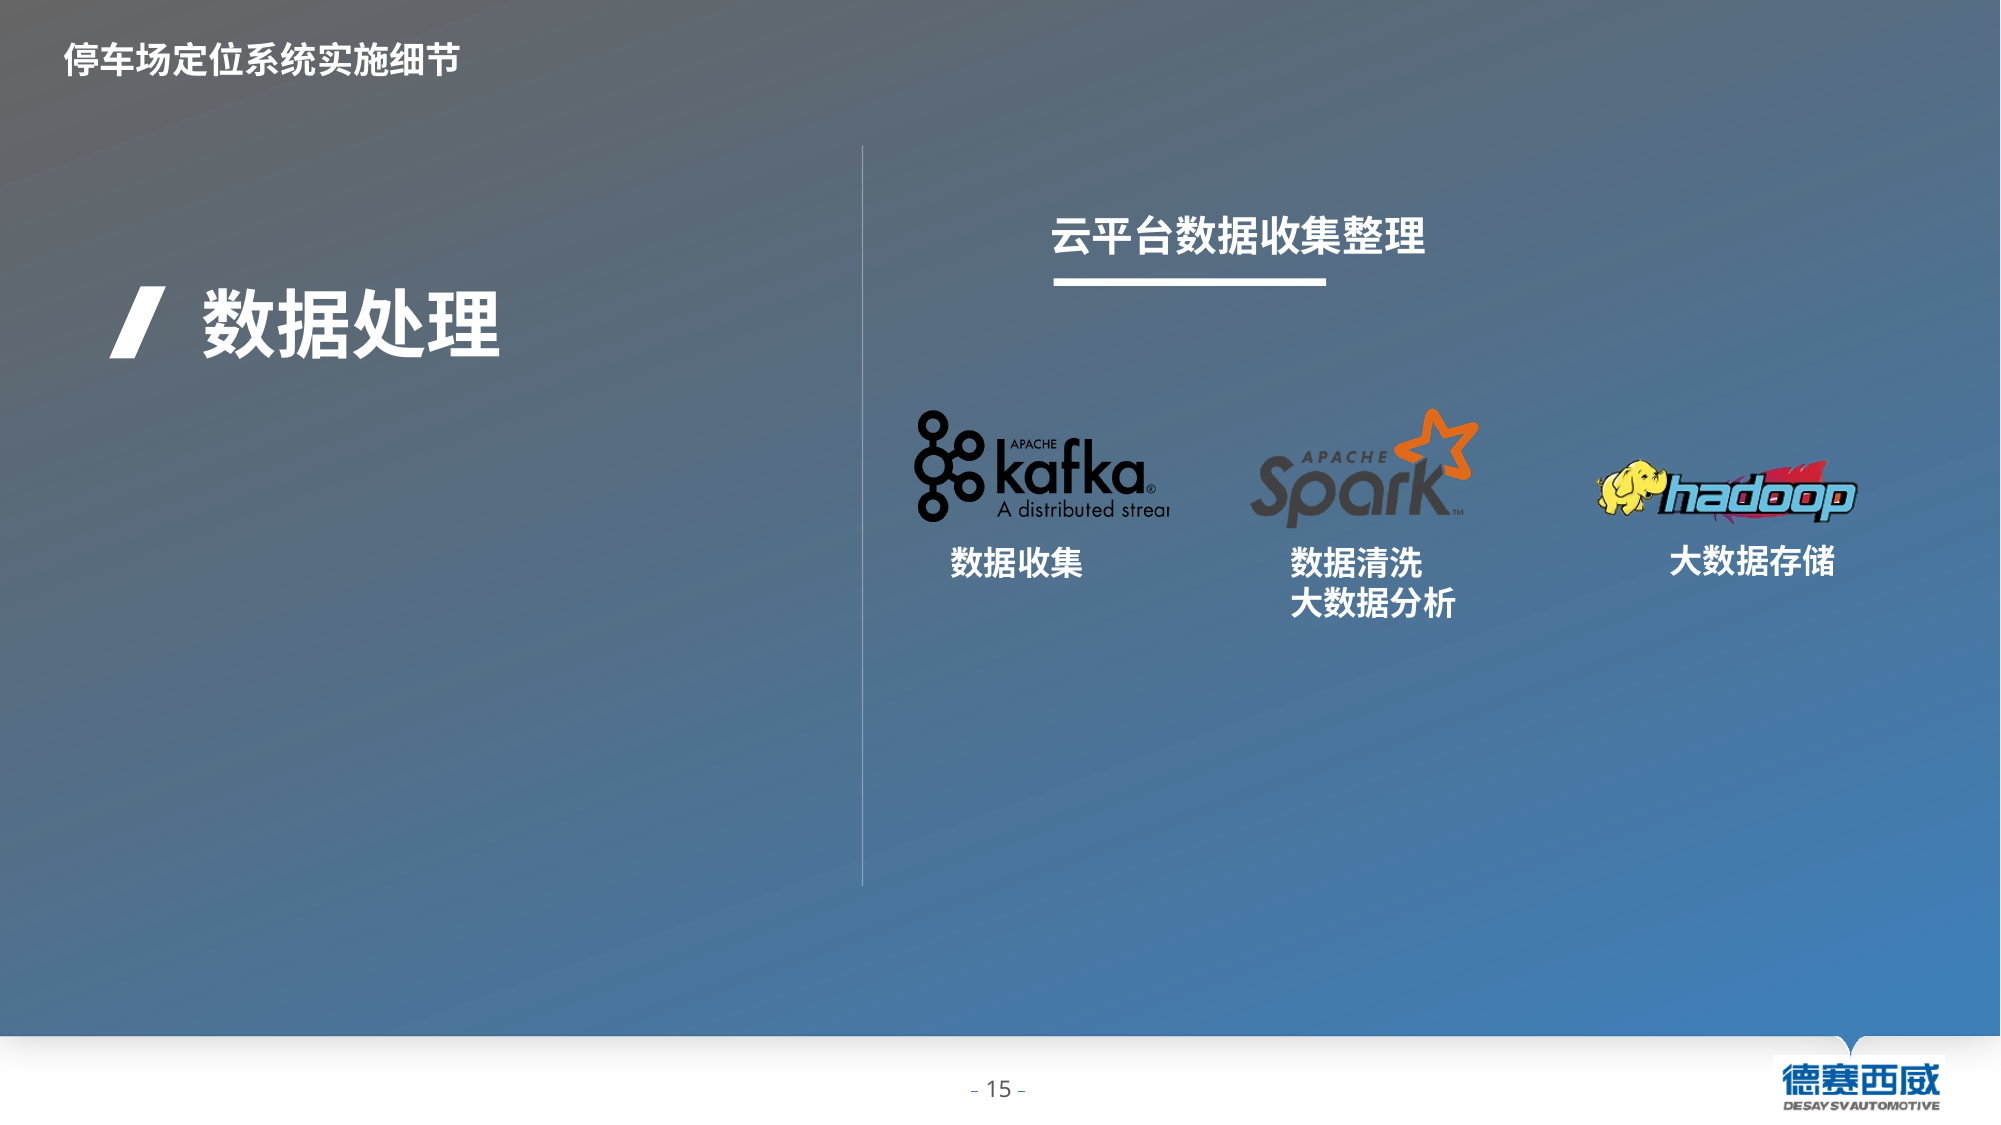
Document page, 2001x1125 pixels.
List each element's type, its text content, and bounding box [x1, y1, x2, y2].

picture [913, 409, 1170, 523]
picture [1249, 407, 1479, 530]
text_box 云平台数据收集整理 [1035, 201, 1563, 267]
text_box [0, 0, 2000, 1058]
text_box 数据清洗 大数据分析 [1275, 534, 1508, 630]
text_box [1053, 277, 1327, 287]
text_box 大数据存储 [1654, 533, 1887, 588]
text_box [109, 270, 739, 424]
text_box 数据收集 [936, 534, 1169, 590]
list 停车场定位系统实施细节 [48, 34, 759, 89]
picture [1593, 451, 1894, 528]
picture [1773, 1055, 1945, 1121]
